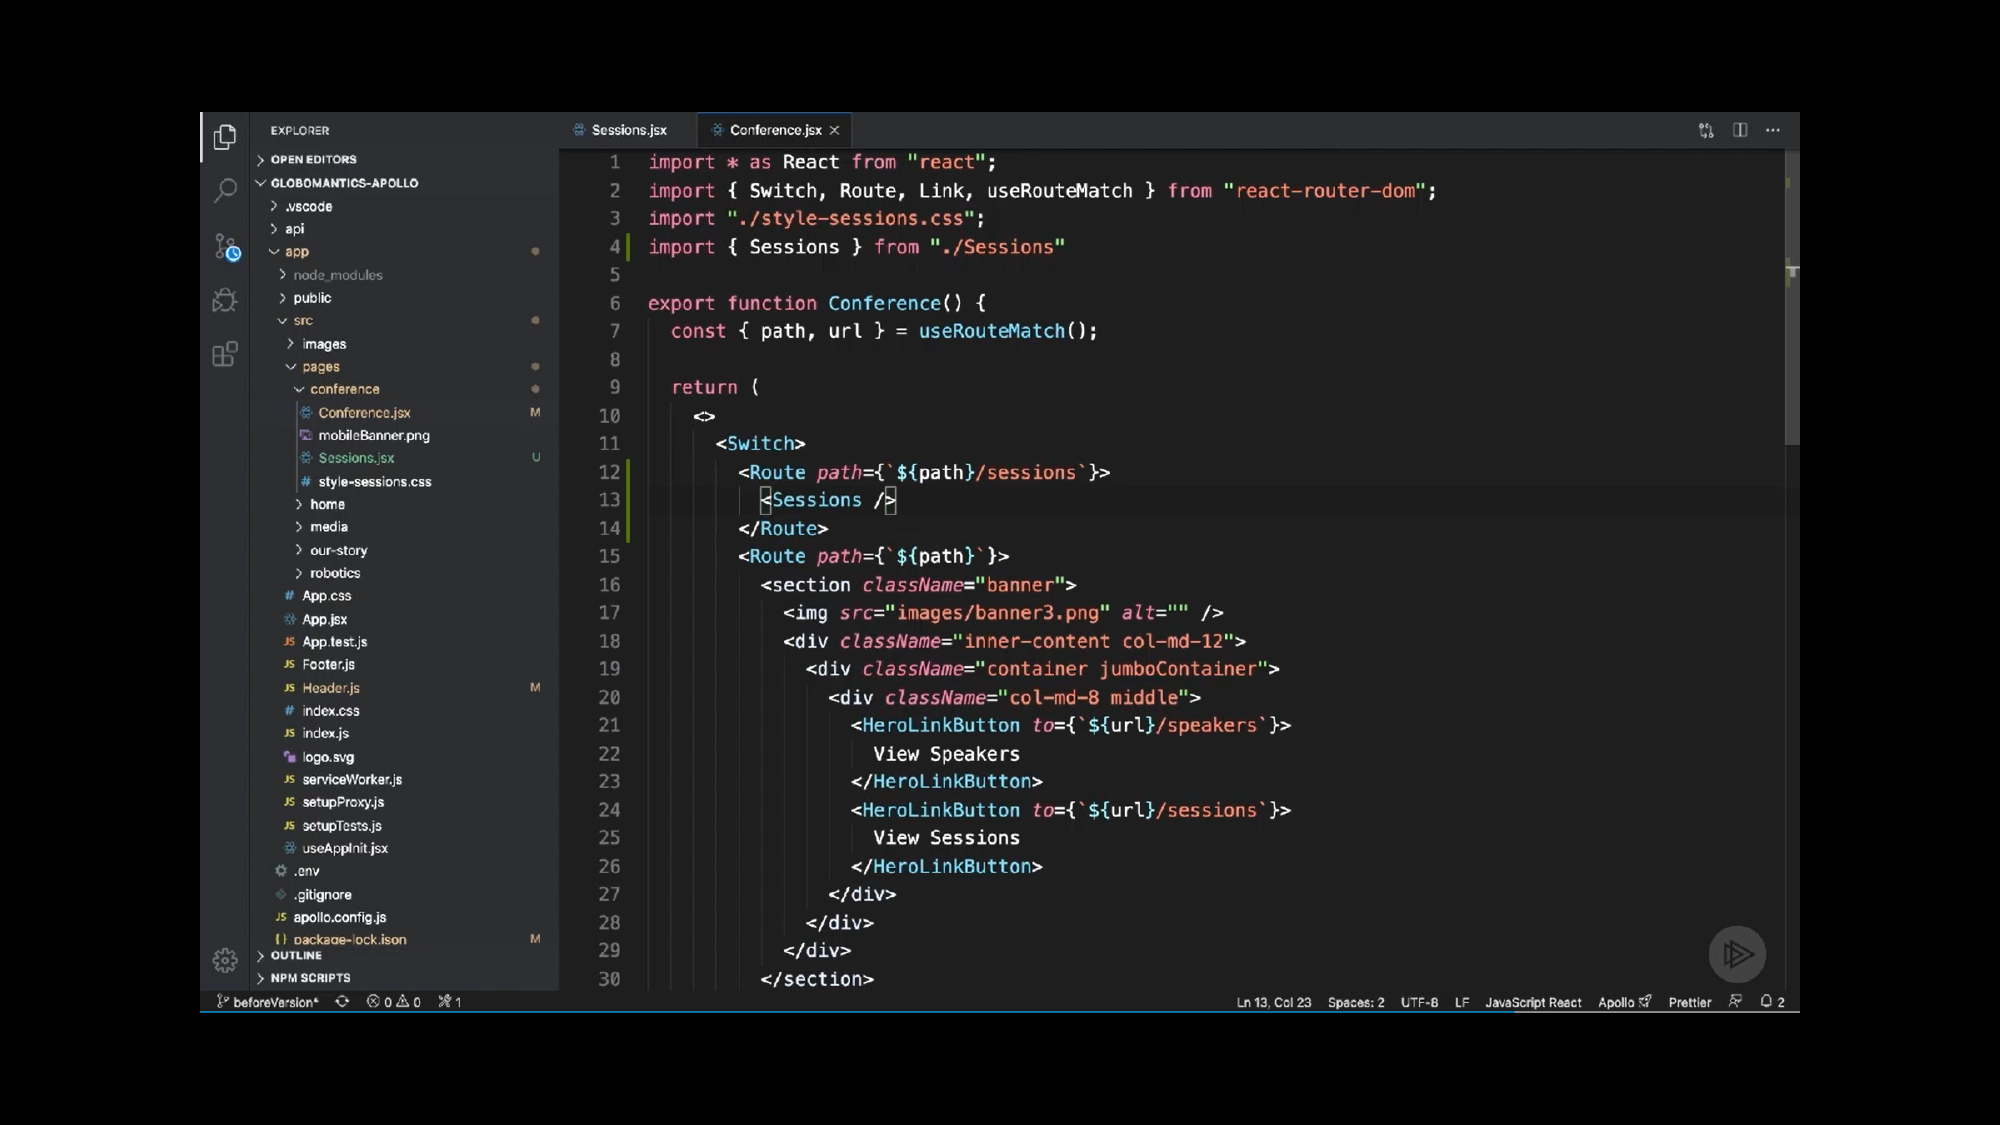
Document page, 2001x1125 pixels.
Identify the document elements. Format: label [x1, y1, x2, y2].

picture [199, 112, 1800, 1013]
